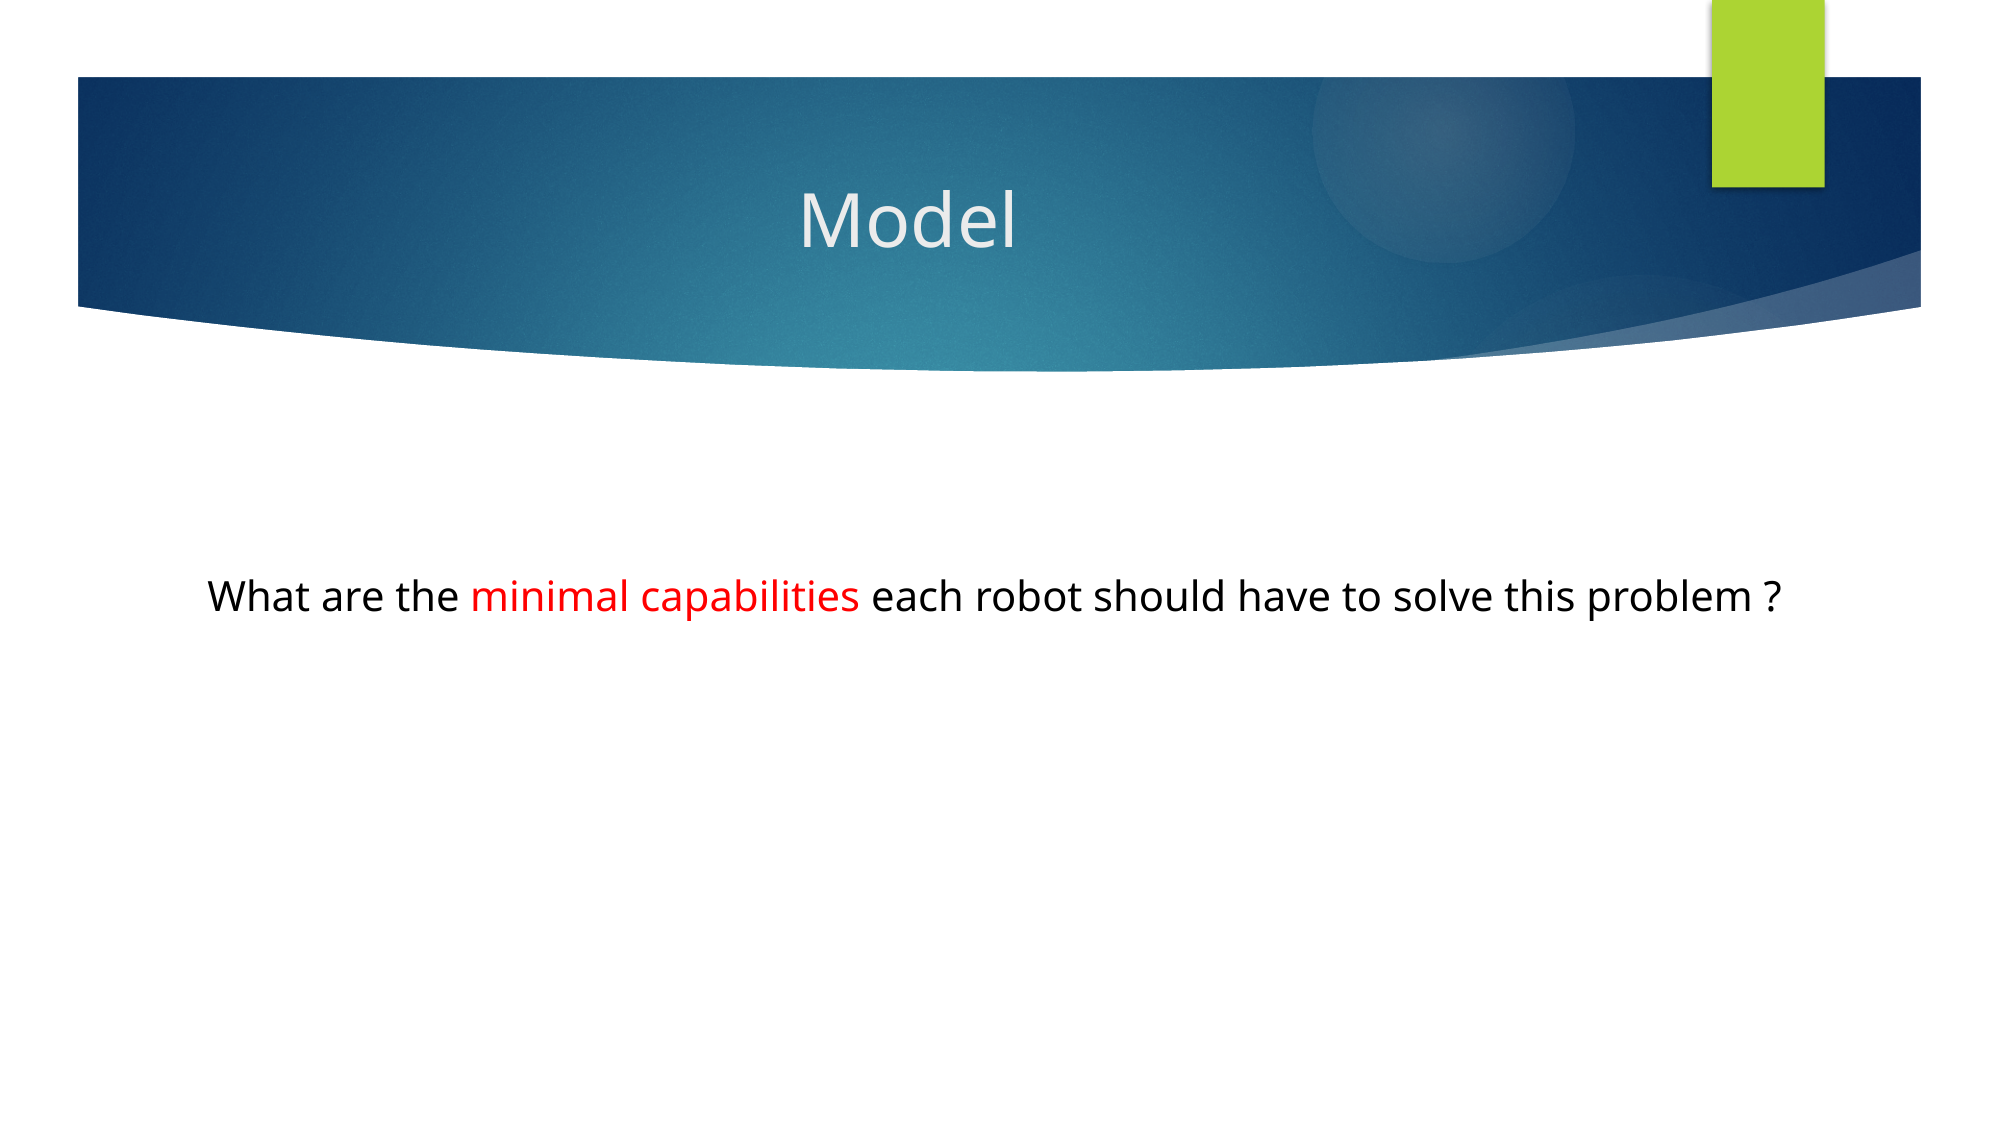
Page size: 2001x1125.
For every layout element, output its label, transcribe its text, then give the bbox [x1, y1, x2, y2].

title Model [189, 159, 1627, 276]
text_box What are the minimal capabilities each robot should have to solve this problem ? [0, 562, 2000, 628]
